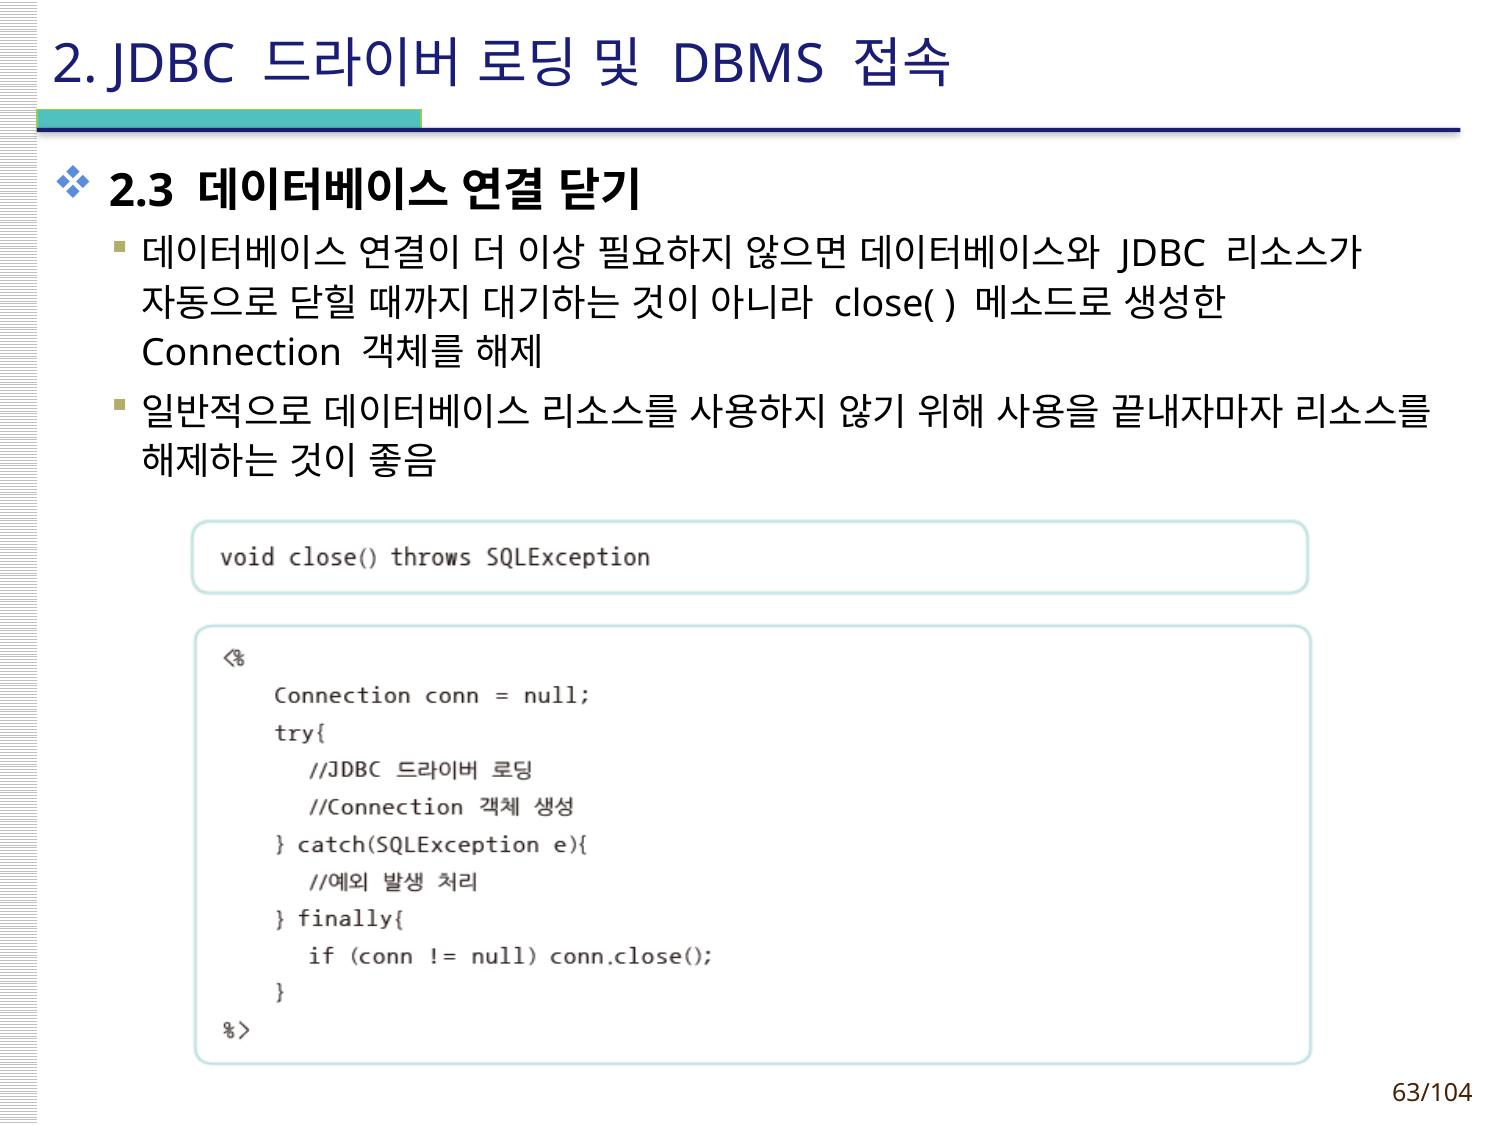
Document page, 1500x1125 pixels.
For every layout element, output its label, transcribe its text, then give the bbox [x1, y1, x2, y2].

picture [185, 618, 1321, 1074]
title 2. JDBC 드라이버 로딩 및 DBMS 접속 [37, 13, 1278, 109]
list 2.3 데이터베이스 연결 닫기 데이터베이스 연결이 더 이상 필요하지 않으면 데이터베이스와 JDBC 리소스가 자동으로 닫힐 때까지 대기하는 것이 아니라 close( ) 메소드로 생성한 Connection 객체를 해제 일반적으로 데이터베이스 리소스를 사용하지 않기 위해 사용을 끝내자마자 리소스를 해제하는 것이 좋음 [37, 152, 1463, 1091]
picture [185, 514, 1315, 602]
